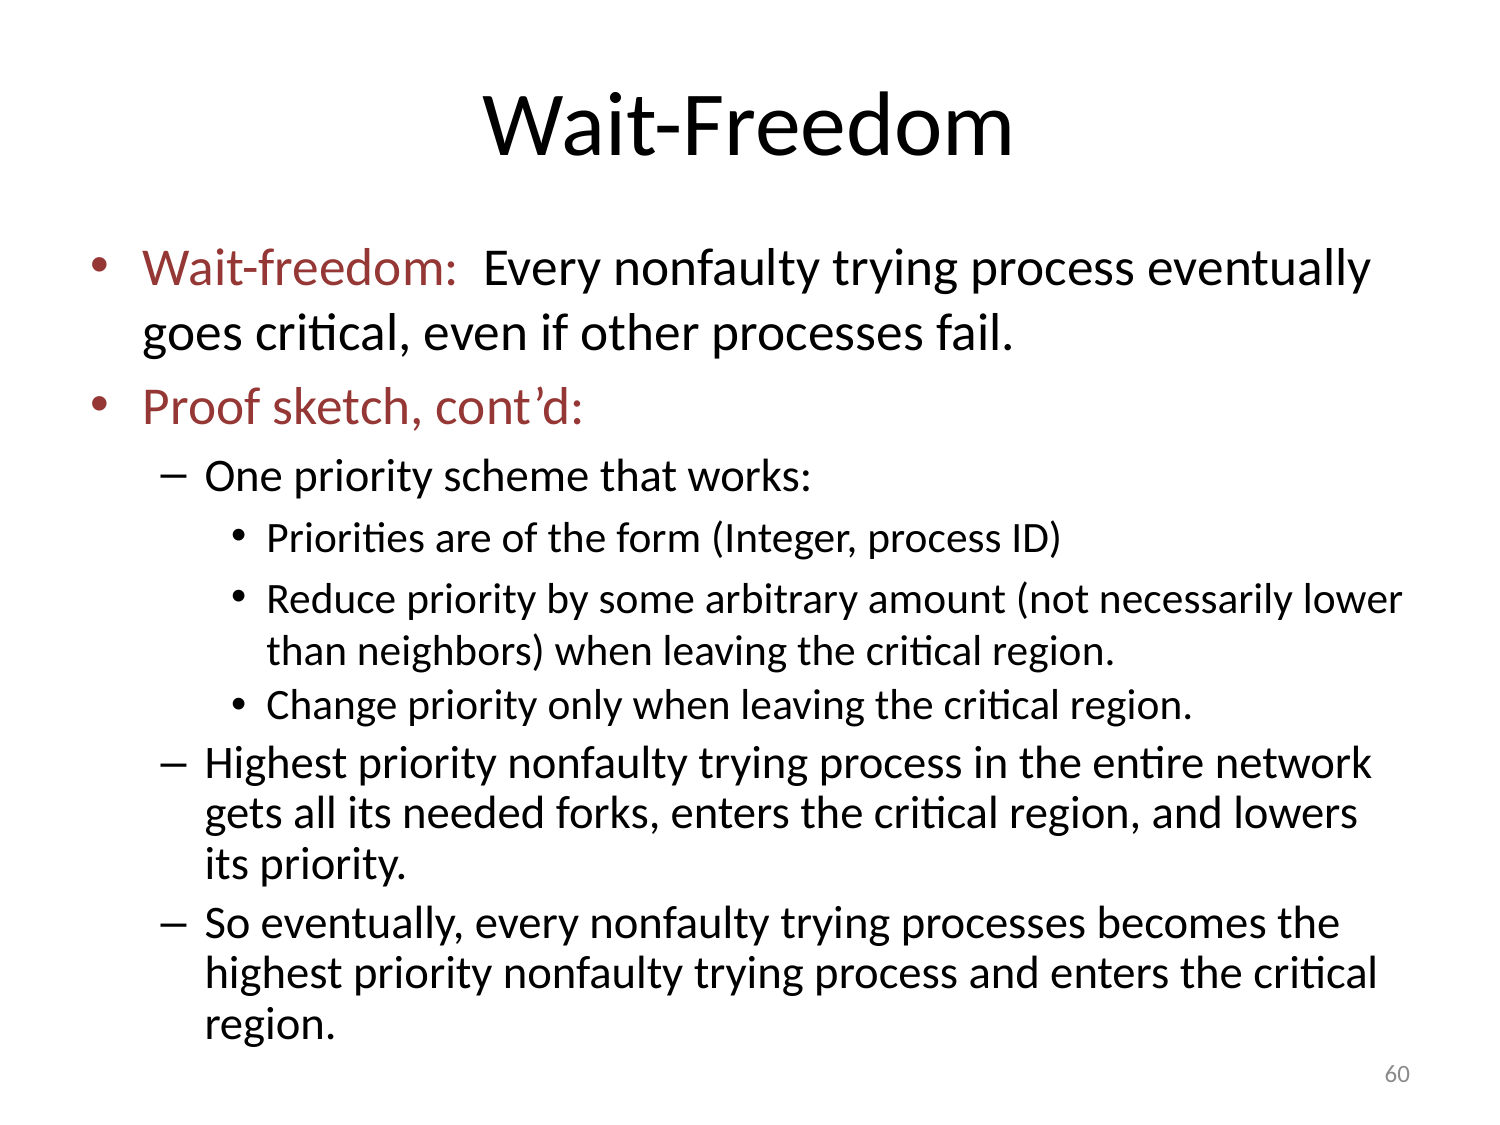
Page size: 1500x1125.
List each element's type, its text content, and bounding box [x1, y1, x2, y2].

list Wait-freedom: Every nonfaulty trying process eventually goes critical, even if other processes fail. Proof sketch, cont’d: One priority scheme that works: Priorities are of the form (Integer, process ID) Reduce priority by some arbitrary amount (not necessarily lower than neighbors) when leaving the critical region. Change priority only when leaving the critical region. Highest priority nonfaulty trying process in the entire network gets all its needed forks, enters the critical region, and lowers its priority. So eventually, every nonfaulty trying processes becomes the highest priority nonfaulty trying process and enters the critical region. [75, 224, 1425, 1063]
title Wait-Freedom [75, 24, 1425, 213]
slide_number 60 [1074, 1042, 1425, 1103]
